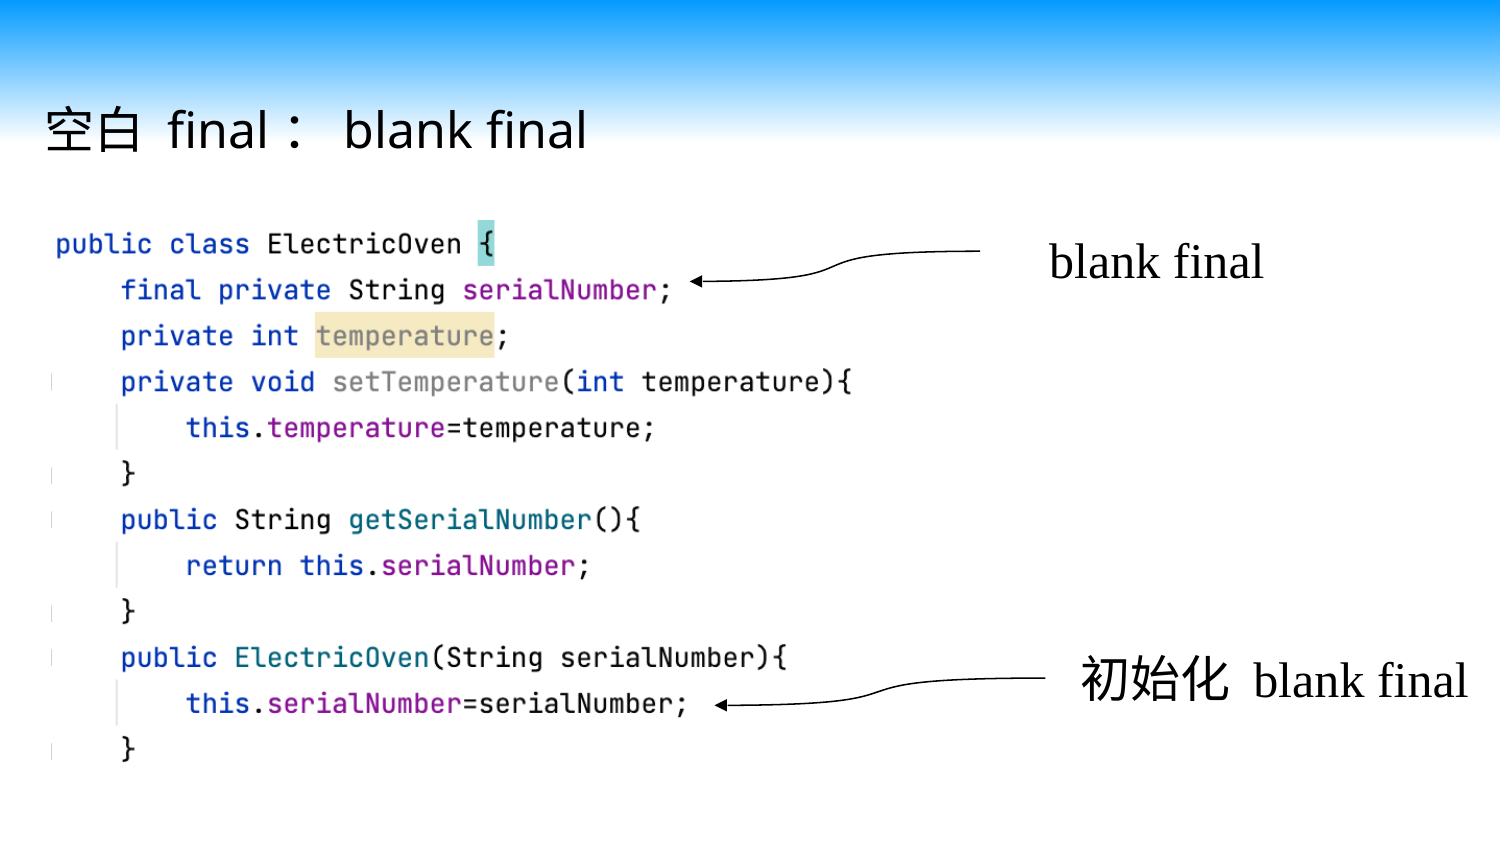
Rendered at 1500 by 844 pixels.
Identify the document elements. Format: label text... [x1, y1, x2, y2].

text_box 初始化 blank final [1065, 640, 1484, 715]
picture [51, 220, 869, 784]
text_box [689, 250, 981, 282]
text_box [869, 220, 1424, 338]
text_box 空白 final：blank final [30, 91, 604, 166]
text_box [714, 677, 1046, 706]
text_box [873, 619, 1500, 737]
text_box blank final [1034, 220, 1280, 296]
